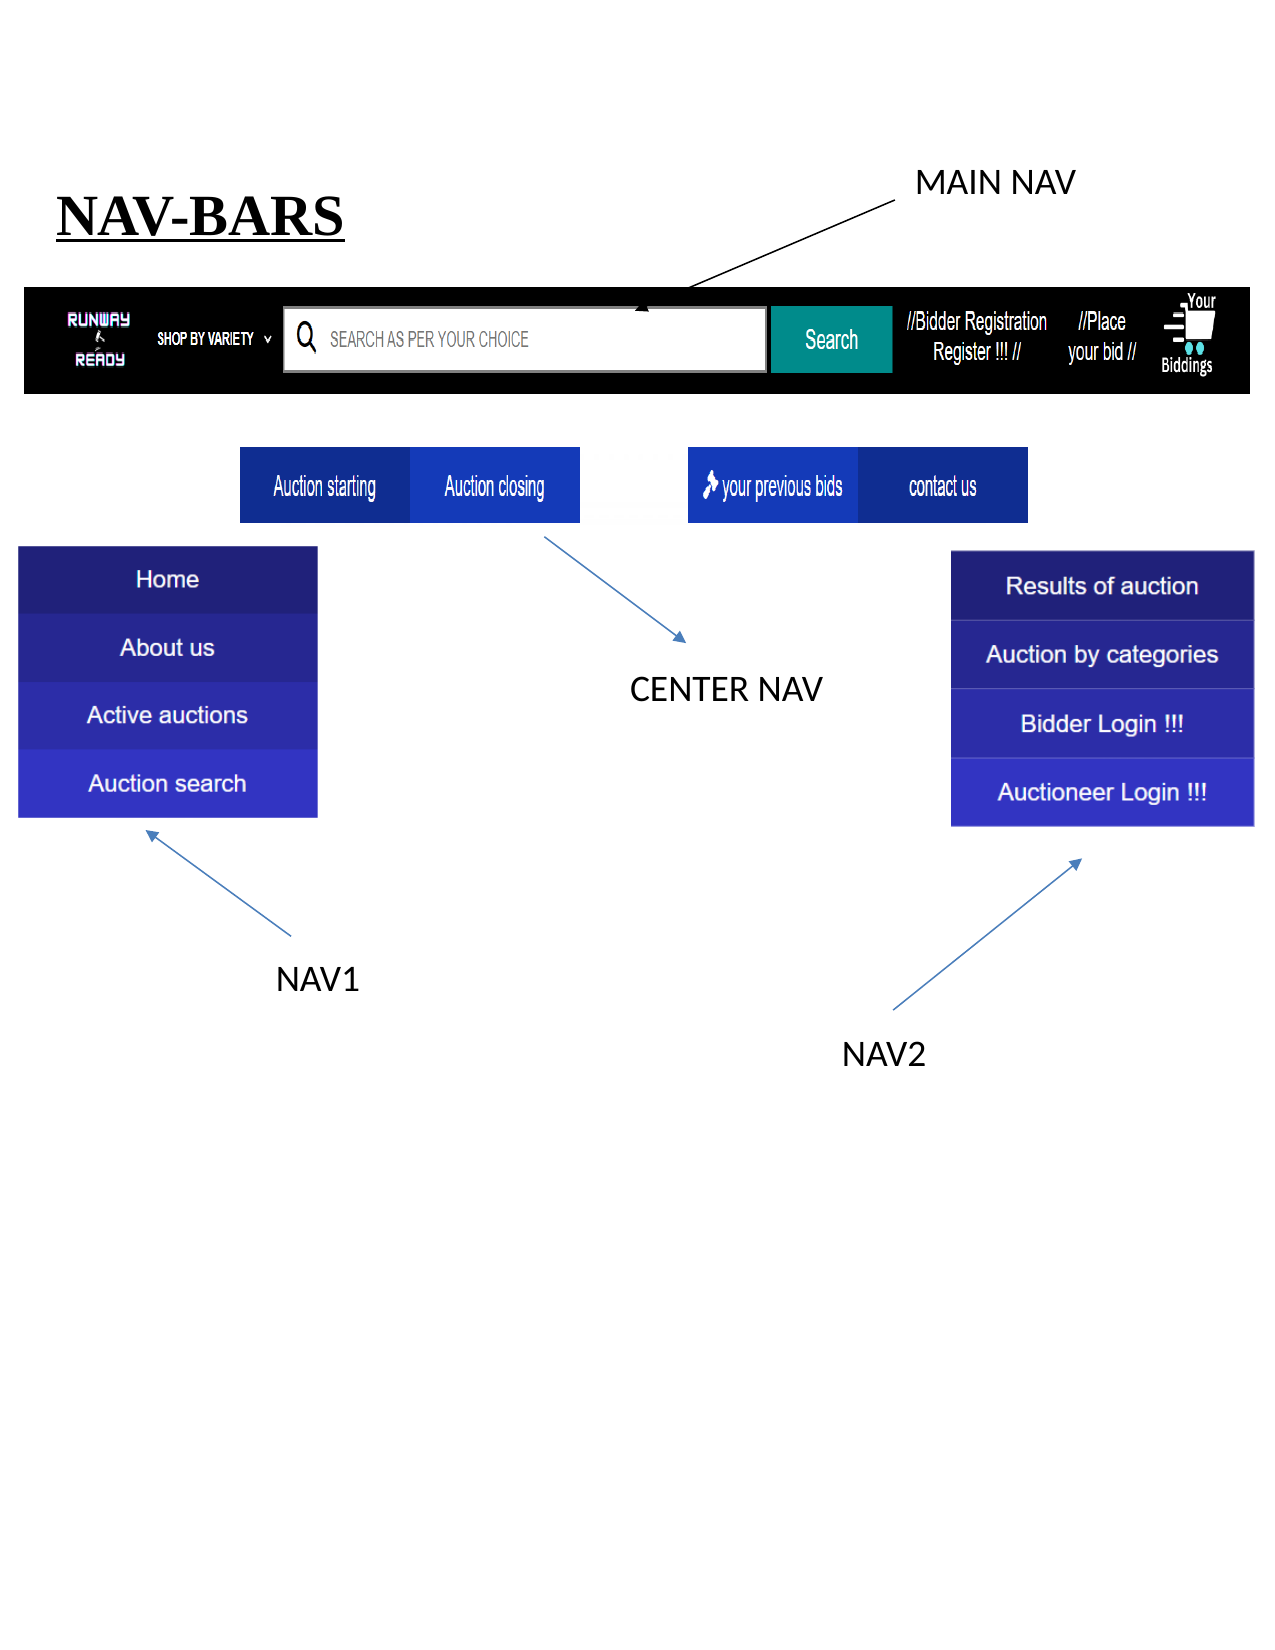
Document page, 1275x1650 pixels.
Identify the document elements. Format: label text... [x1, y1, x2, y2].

picture [24, 287, 1251, 395]
text_box NAV1 [261, 946, 380, 1007]
text_box NAV2 [827, 1021, 973, 1082]
picture [951, 547, 1257, 828]
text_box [145, 829, 292, 937]
text_box MAIN NAV [900, 149, 1172, 210]
picture [239, 441, 1031, 527]
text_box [892, 858, 1083, 1011]
text_box NAV-BARS [41, 169, 900, 255]
text_box CENTER NAV [615, 656, 892, 717]
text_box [544, 536, 687, 644]
picture [15, 543, 321, 821]
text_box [634, 199, 896, 311]
text_box NAV-BARS [901, 169, 1275, 255]
